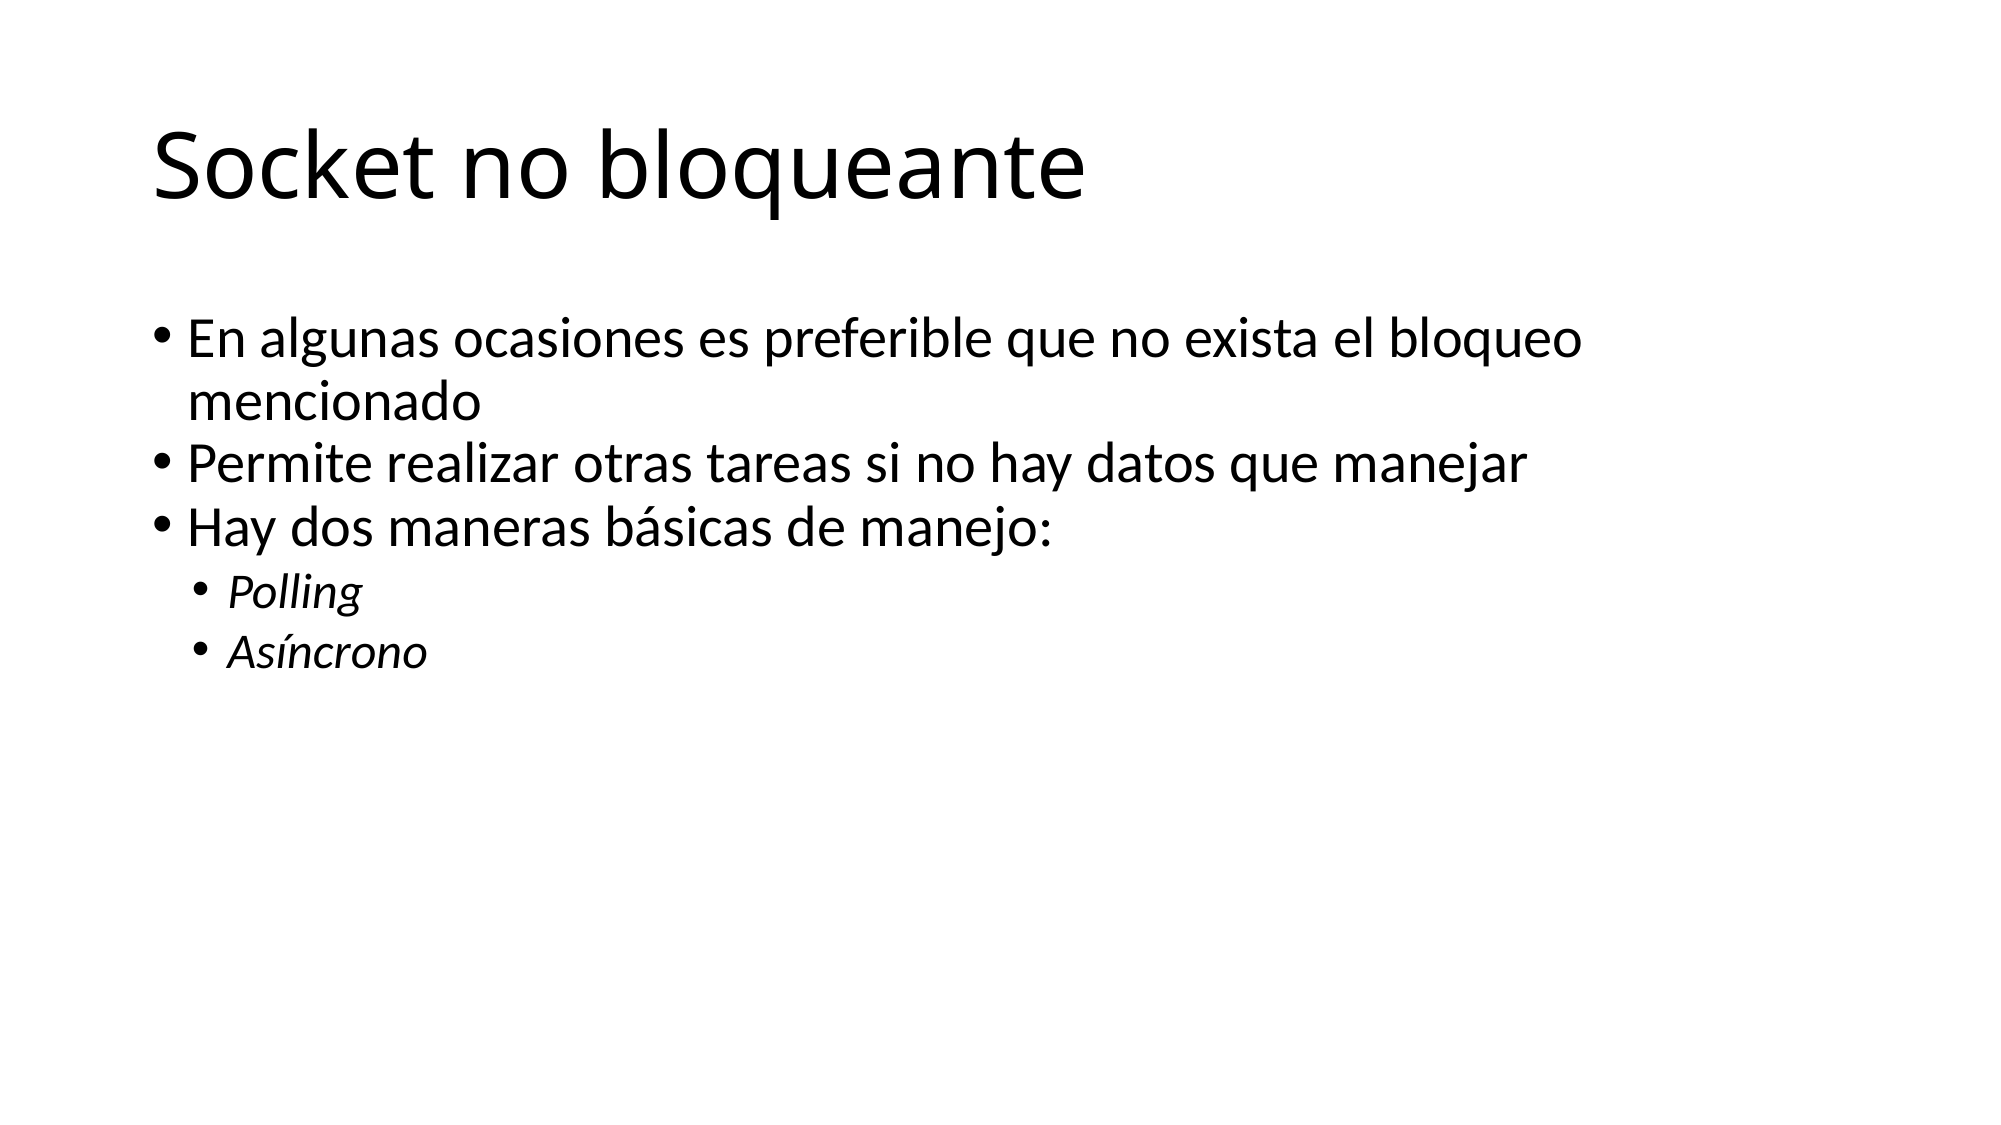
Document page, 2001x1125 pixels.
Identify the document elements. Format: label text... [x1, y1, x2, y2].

text_box En algunas ocasiones es preferible que no exista el bloqueo mencionado Permite realizar otras tareas si no hay datos que manejar Hay dos maneras básicas de manejo: Polling Asíncrono [137, 299, 1863, 1013]
text_box Socket no bloqueante [137, 59, 1863, 278]
